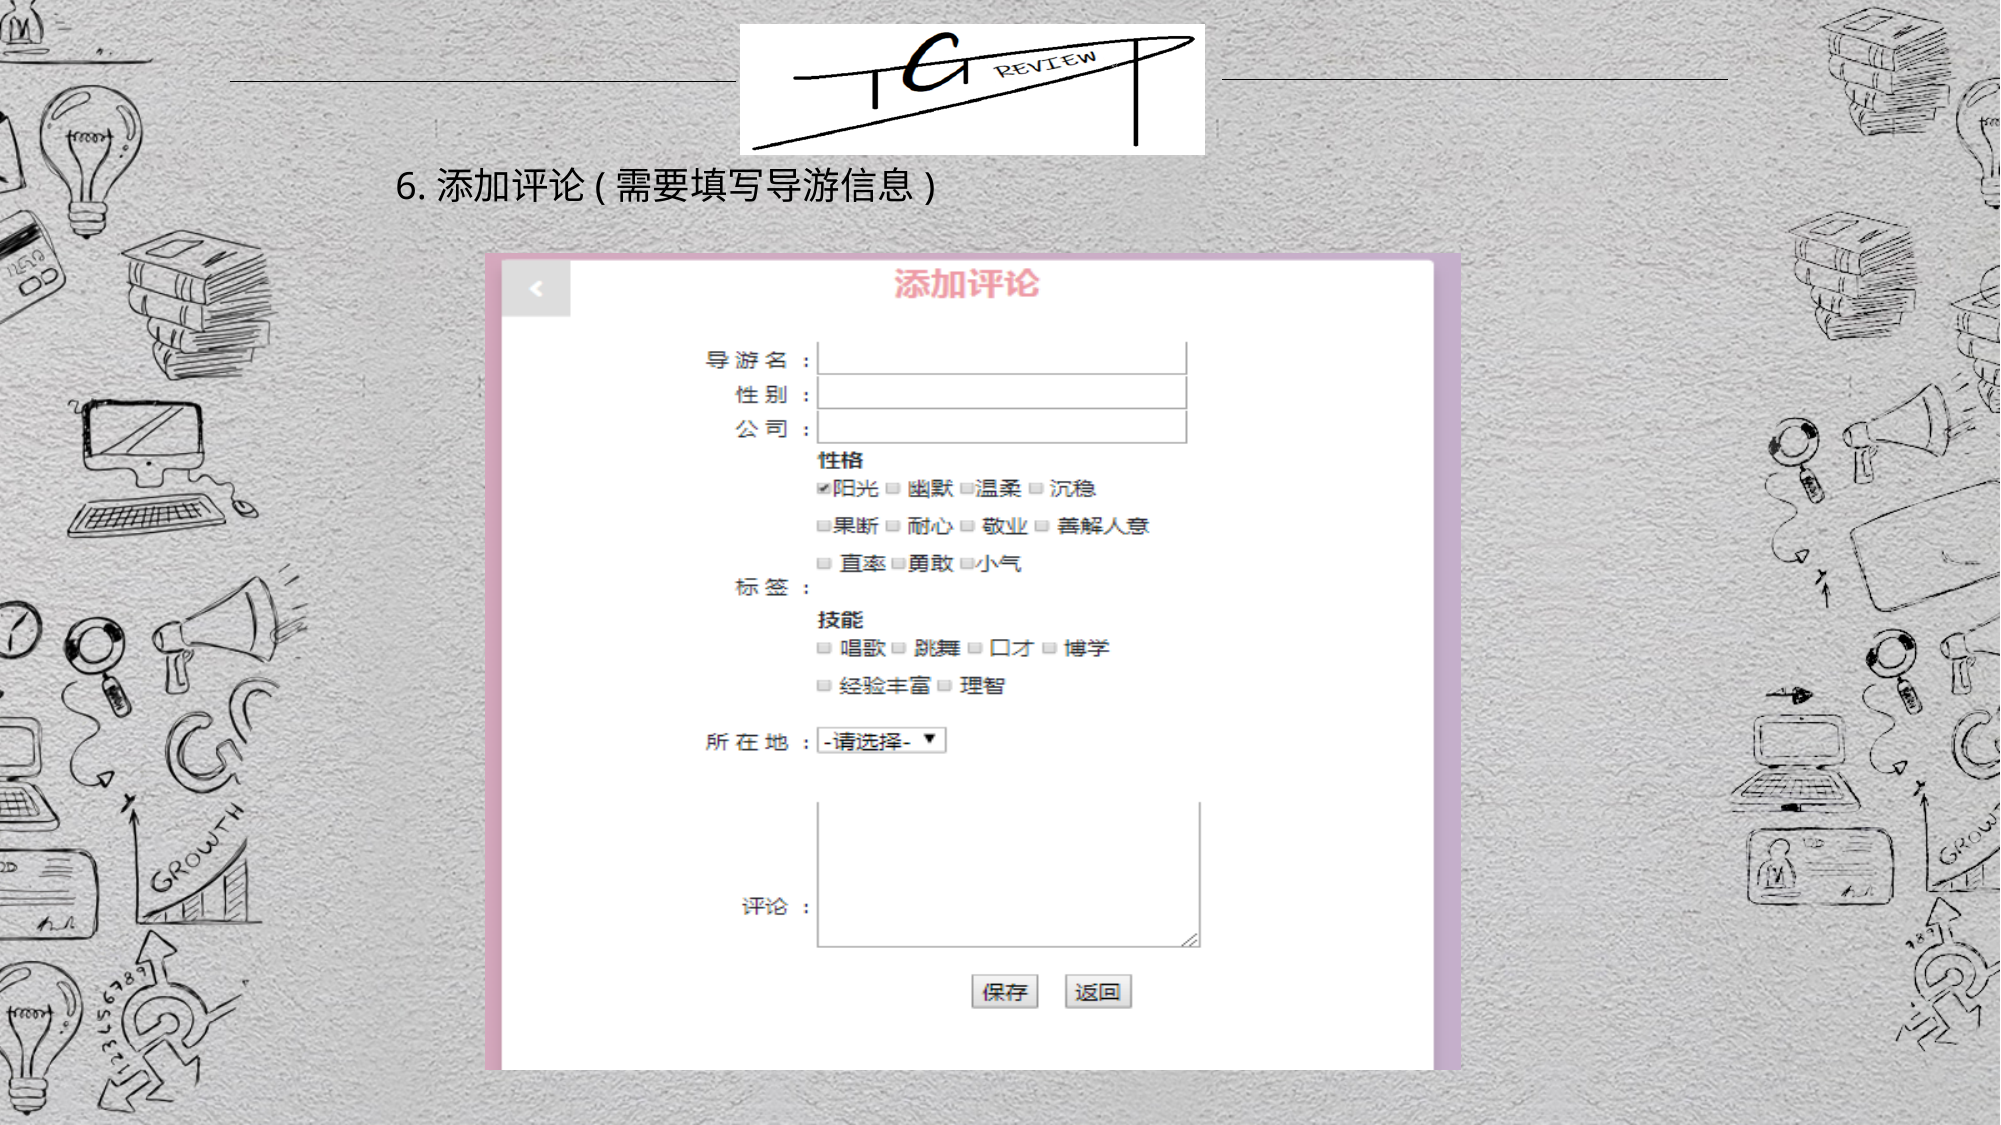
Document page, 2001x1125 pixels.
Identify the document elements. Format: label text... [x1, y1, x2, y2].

text_box 6.添加评论(需要填写导游信息) [380, 154, 951, 215]
picture [0, 0, 2000, 1125]
